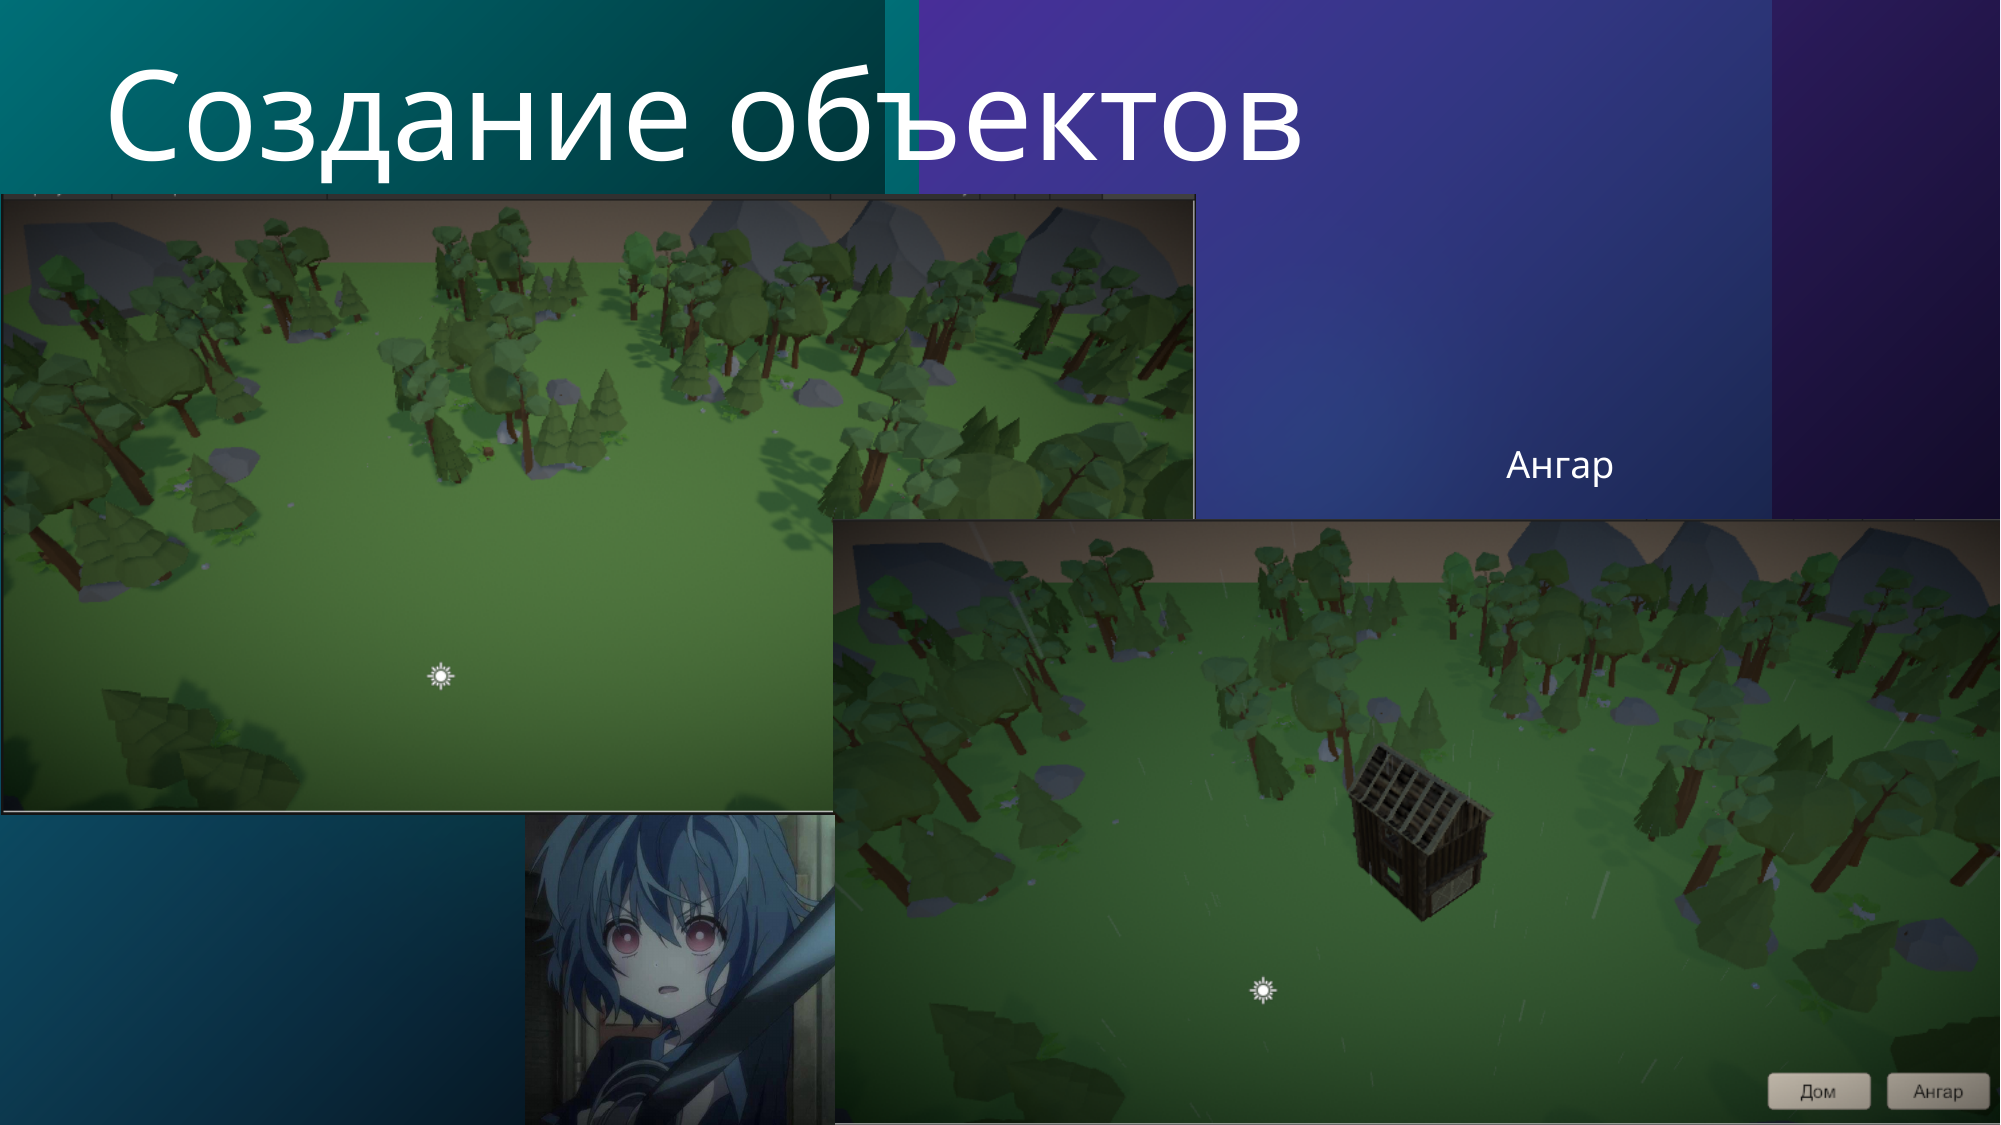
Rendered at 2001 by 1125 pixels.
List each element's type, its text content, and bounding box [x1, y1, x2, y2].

title Создание объектов [88, 45, 1910, 343]
picture [524, 519, 2000, 1125]
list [1, 194, 1196, 815]
text_box Ангар [1491, 433, 1964, 494]
